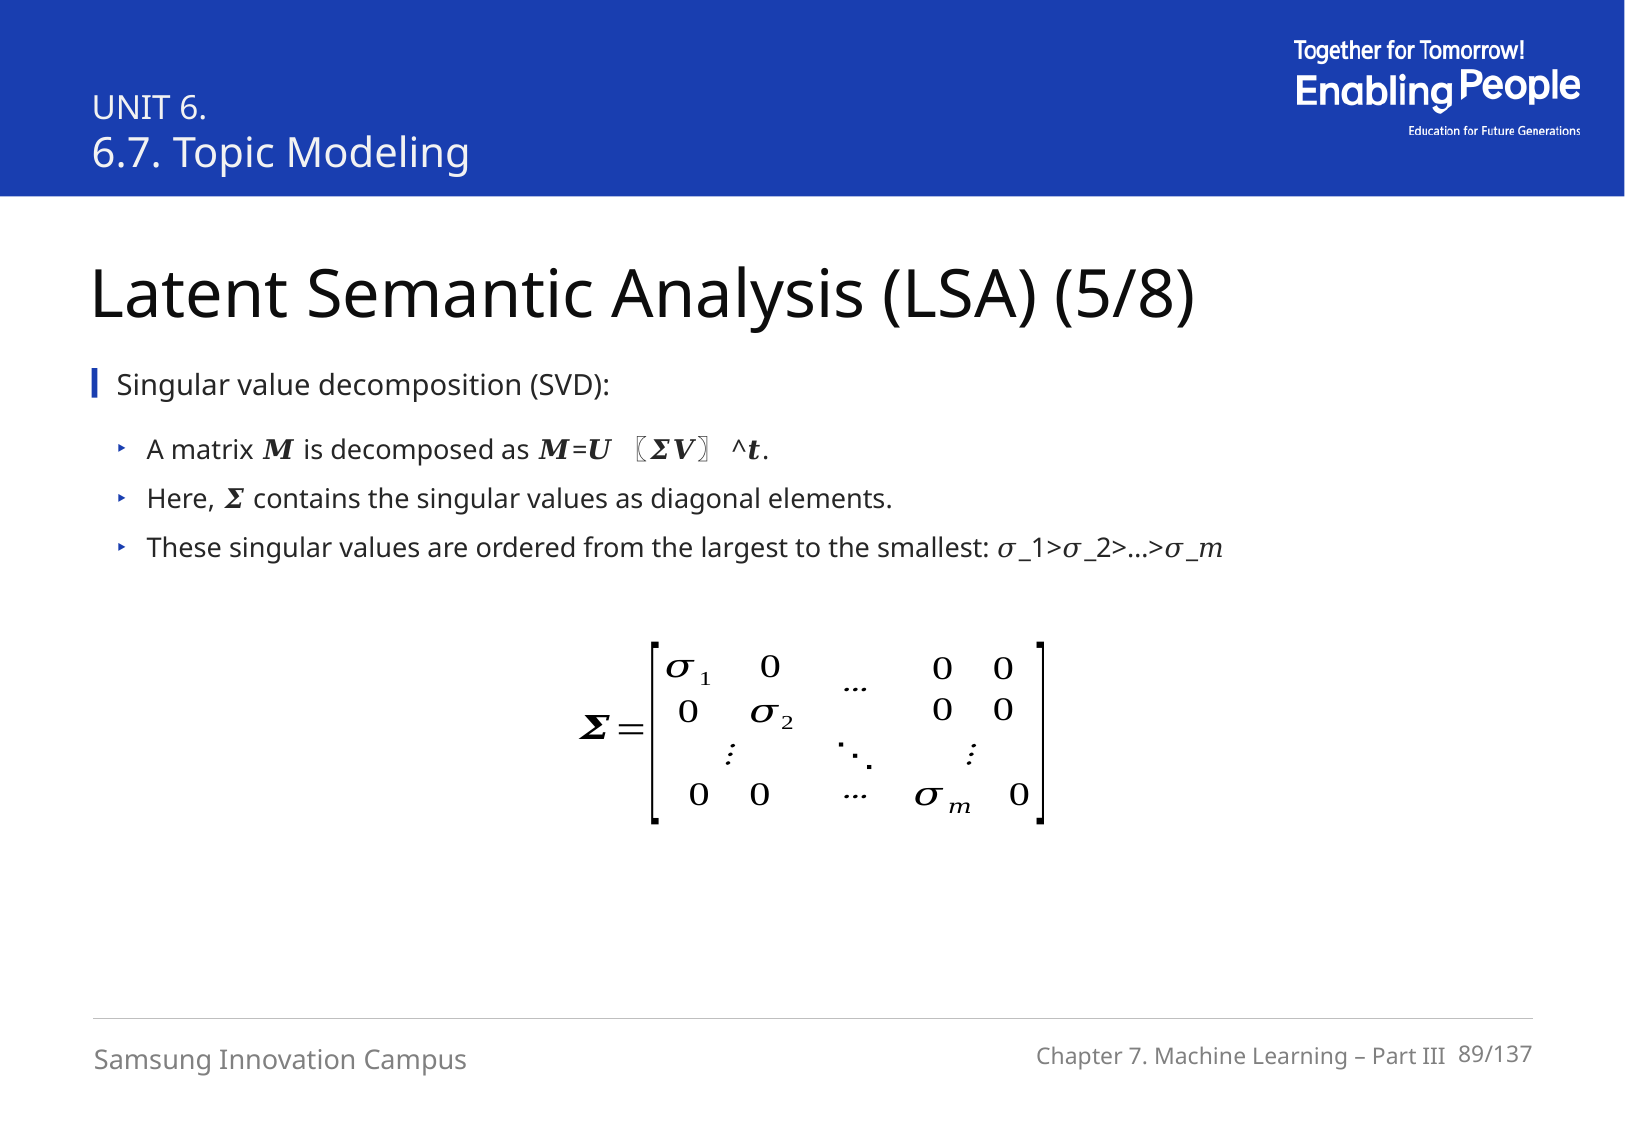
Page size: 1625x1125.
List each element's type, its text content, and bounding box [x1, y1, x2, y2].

text_box UNIT 6. 6.7. Topic Modeling [91, 85, 1510, 177]
picture [1294, 40, 1580, 135]
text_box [91, 366, 1533, 402]
text_box Latent Semantic Analysis (LSA) (5/8) [89, 250, 1534, 332]
text_box A matrix 𝑴 is decomposed as 𝑴=𝑼〖𝜮𝑽〗^𝒕. Here, 𝜮 contains the singular values as diagonal elements. These singular values are ordered from the largest to the smallest: 𝜎_1>𝜎_2>…>𝜎_𝑚 [116, 419, 1534, 576]
